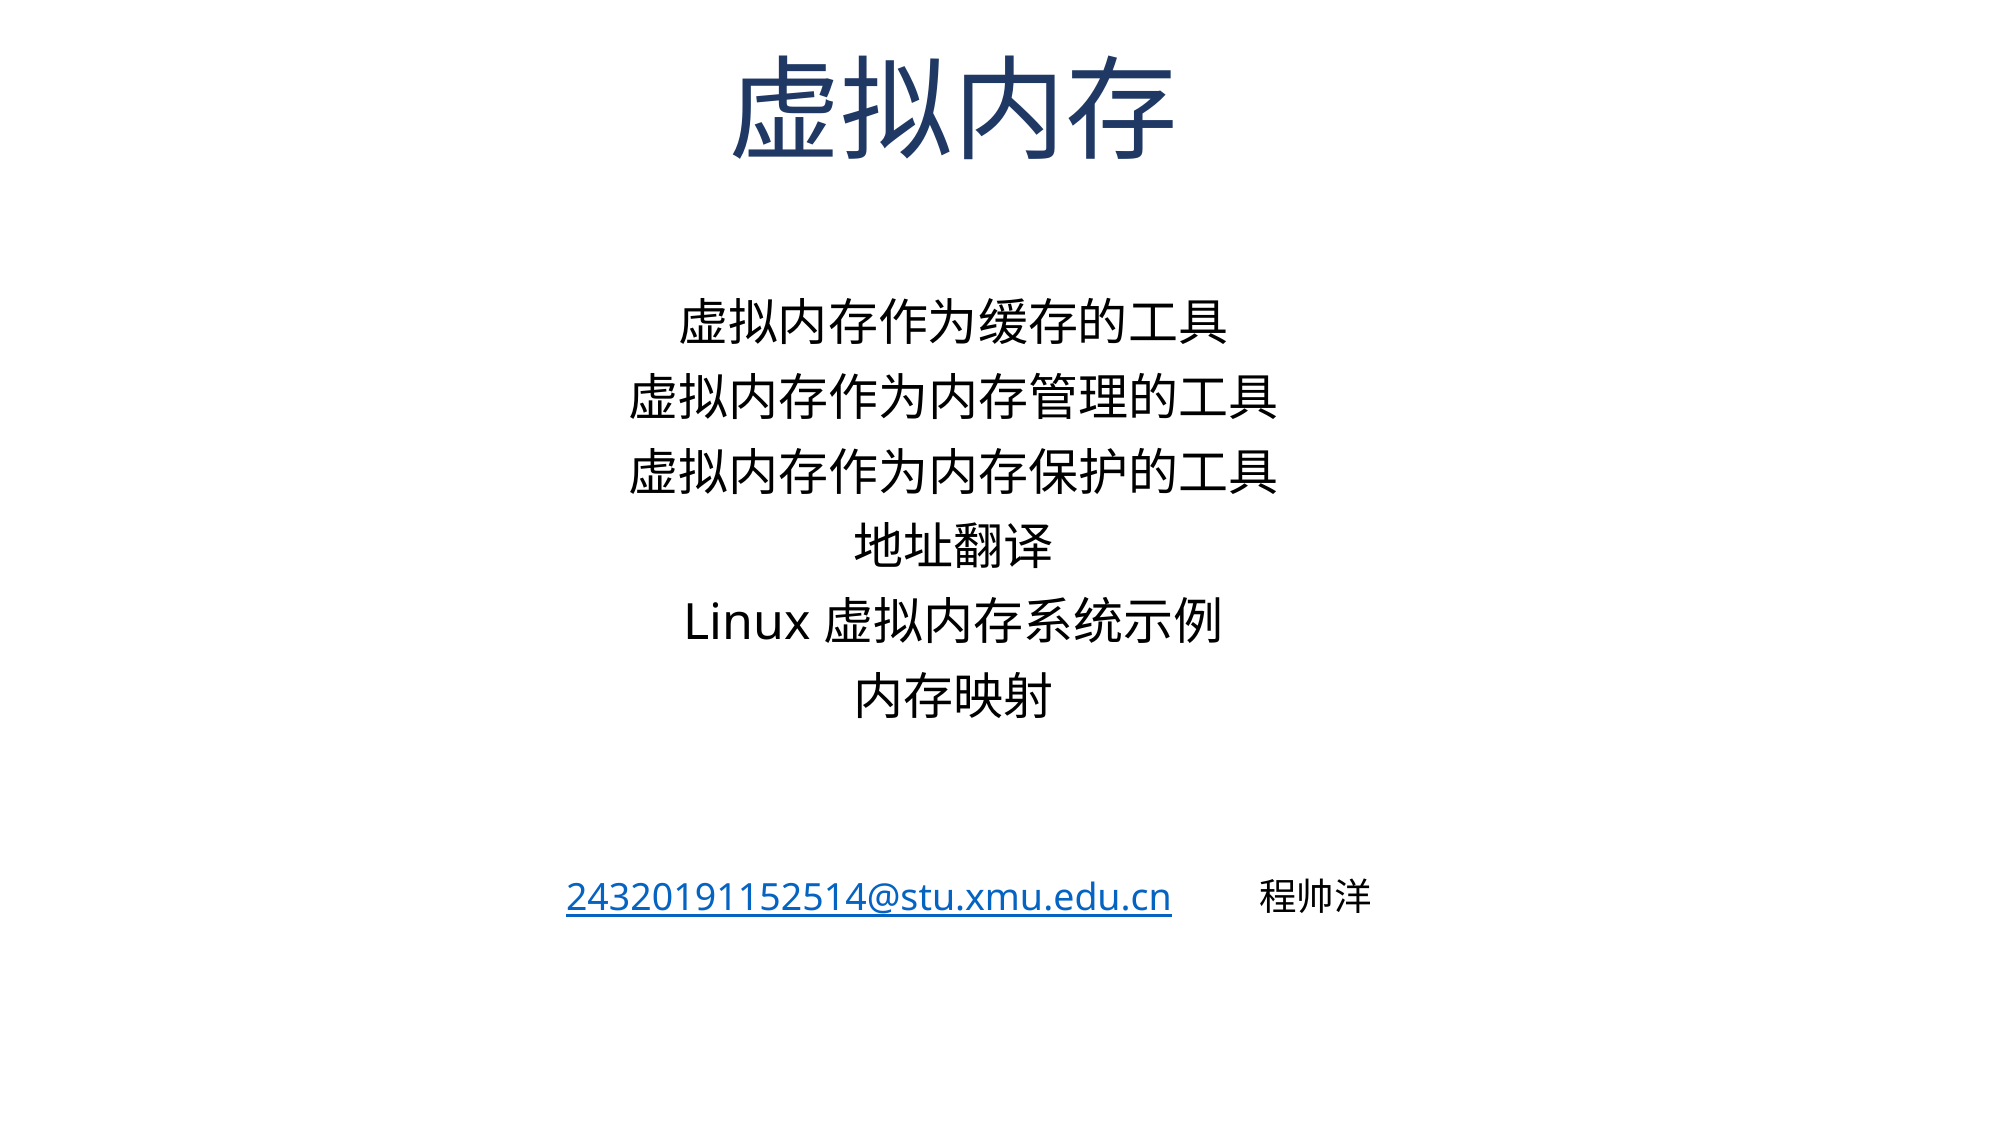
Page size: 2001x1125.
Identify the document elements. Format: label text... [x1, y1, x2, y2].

text_box 24320191152514@stu.xmu.edu.cn 程帅洋 [551, 865, 1607, 932]
title 虚拟内存 [249, 45, 1657, 183]
subtitle 虚拟内存作为缓存的工具 虚拟内存作为内存管理的工具 虚拟内存作为内存保护的工具 地址翻译 Linux虚拟内存系统示例 内存映射 [145, 289, 1761, 803]
